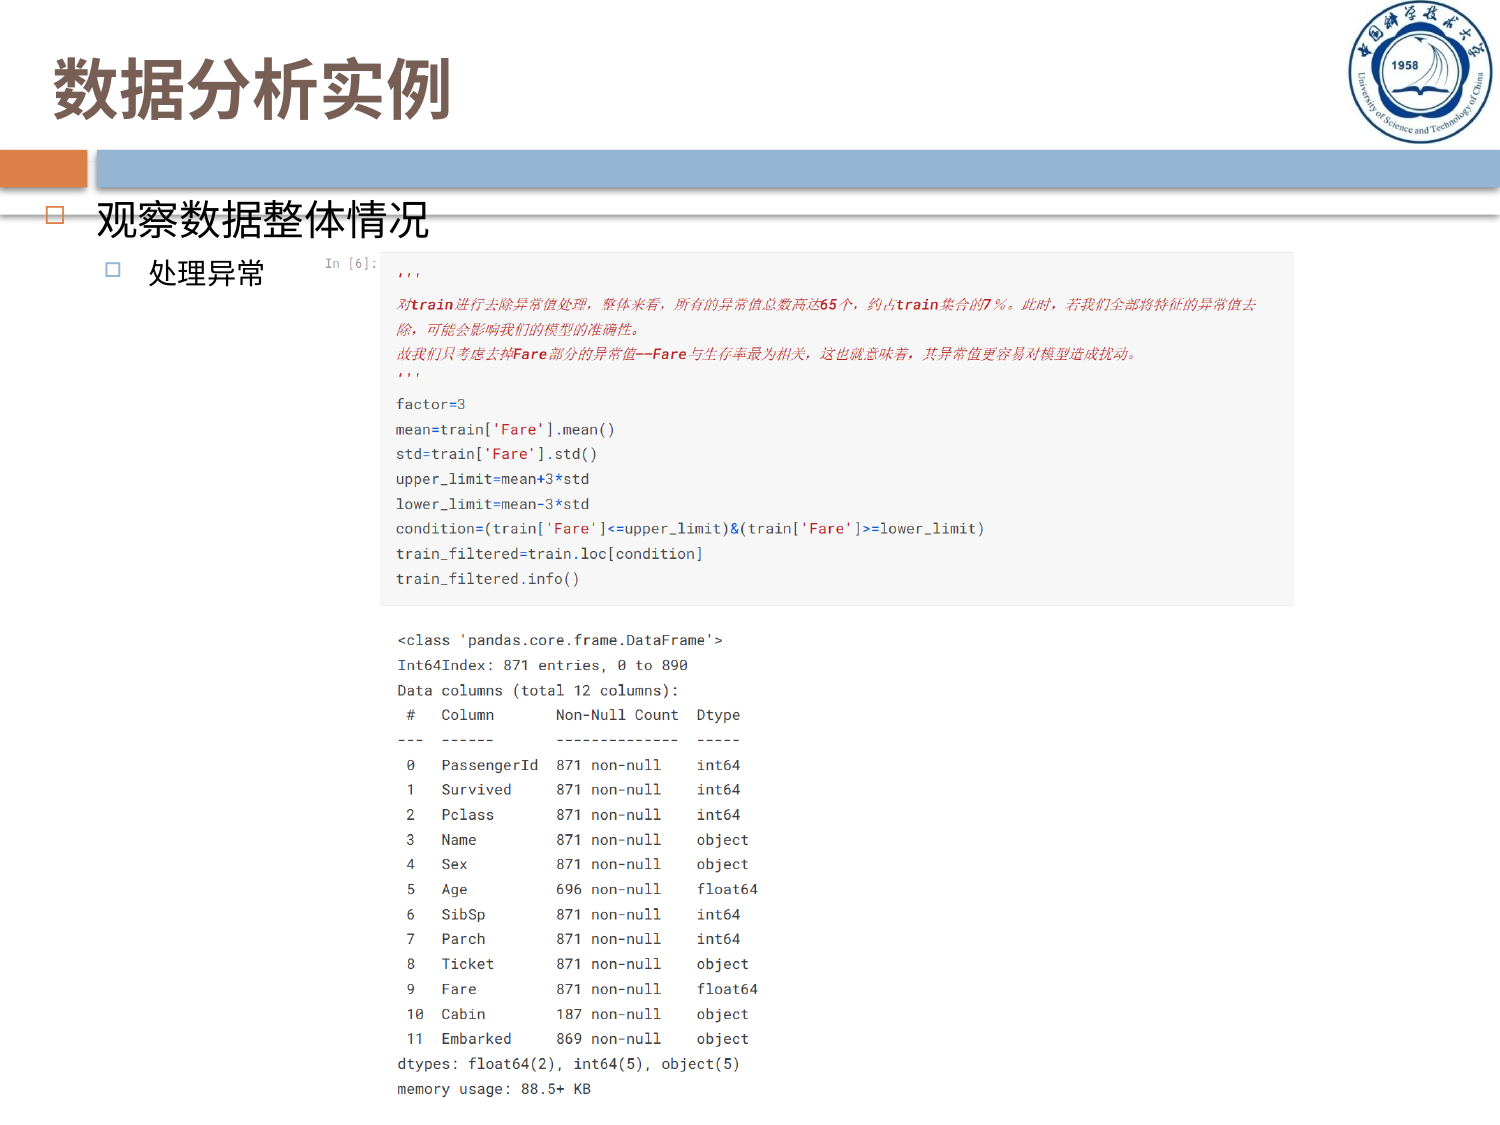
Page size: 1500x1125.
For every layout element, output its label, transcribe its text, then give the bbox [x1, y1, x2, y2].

picture [1347, 0, 1493, 144]
title 数据分析实例 [37, 37, 1076, 138]
list 观察数据整体情况 处理异常 [28, 186, 1447, 1002]
picture [318, 245, 1299, 1119]
